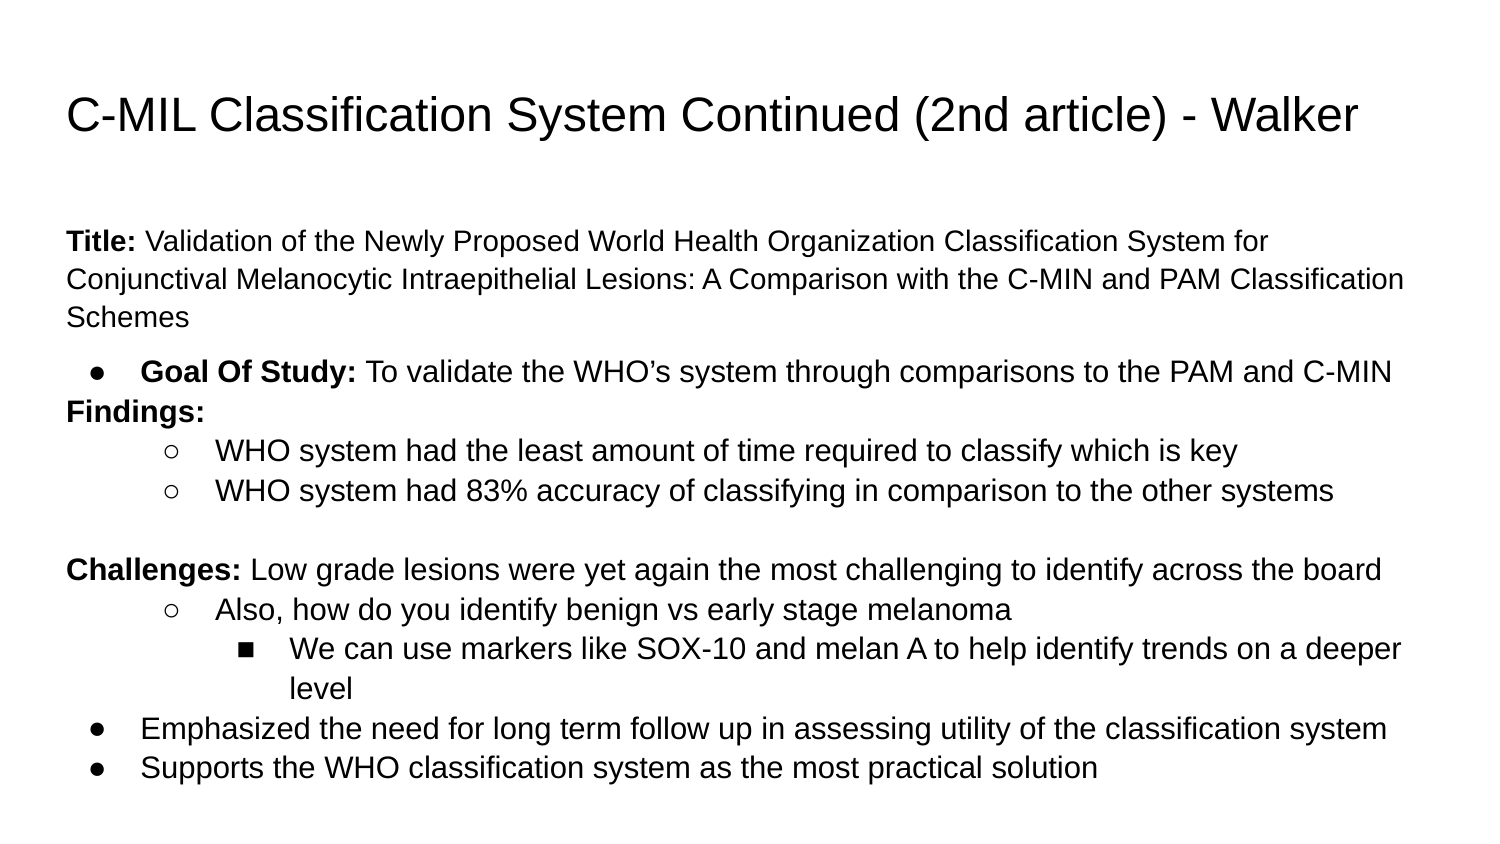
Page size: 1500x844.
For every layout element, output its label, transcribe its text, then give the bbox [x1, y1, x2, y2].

list Title: Validation of the Newly Proposed World Health Organization Classification System for Conjunctival Melanocytic Intraepithelial Lesions: A Comparison with the C-MIN and PAM Classification Schemes Goal Of Study: To validate the WHO’s system through comparisons to the PAM and C-MIN Findings: WHO system had the least amount of time required to classify which is key WHO system had 83% accuracy of classifying in comparison to the other systems Challenges: Low grade lesions were yet again the most challenging to identify across the board Also, how do you identify benign vs early stage melanoma We can use markers like SOX-10 and melan A to help identify trends on a deeper level Emphasized the need for long term follow up in assessing utility of the classification system Supports the WHO classification system as the most practical solution [51, 204, 1424, 822]
title C-MIL Classification System Continued (2nd article) - Walker [51, 72, 1479, 167]
